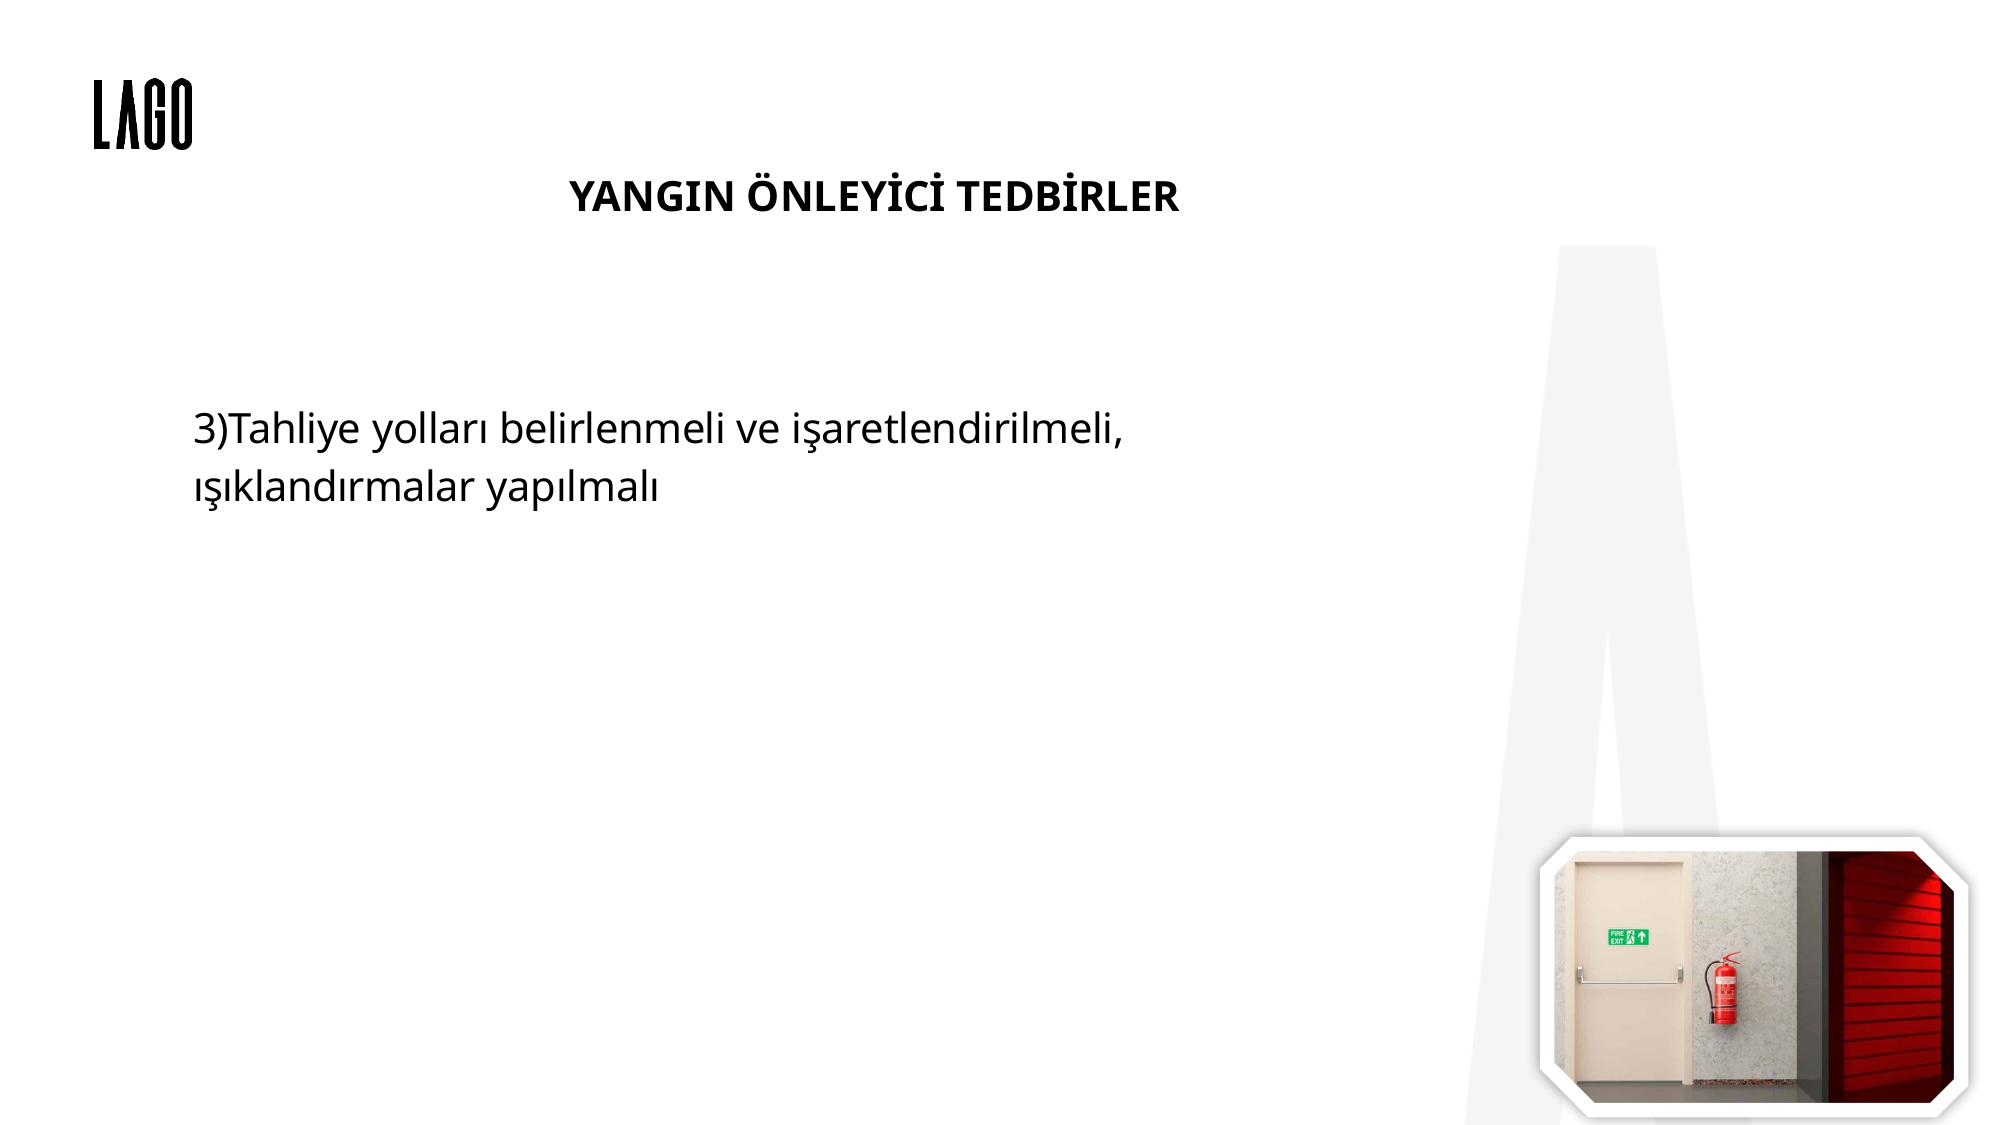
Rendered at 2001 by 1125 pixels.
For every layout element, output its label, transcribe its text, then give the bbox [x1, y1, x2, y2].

text_box YANGIN ÖNLEYİCİ TEDBİRLER [452, 113, 1548, 215]
picture [1464, 246, 1962, 1125]
picture [94, 78, 192, 150]
text_box 3)Tahliye yolları belirlenmeli ve işaretlendirilmeli, ışıklandırmalar yapılmalı [191, 384, 1255, 510]
